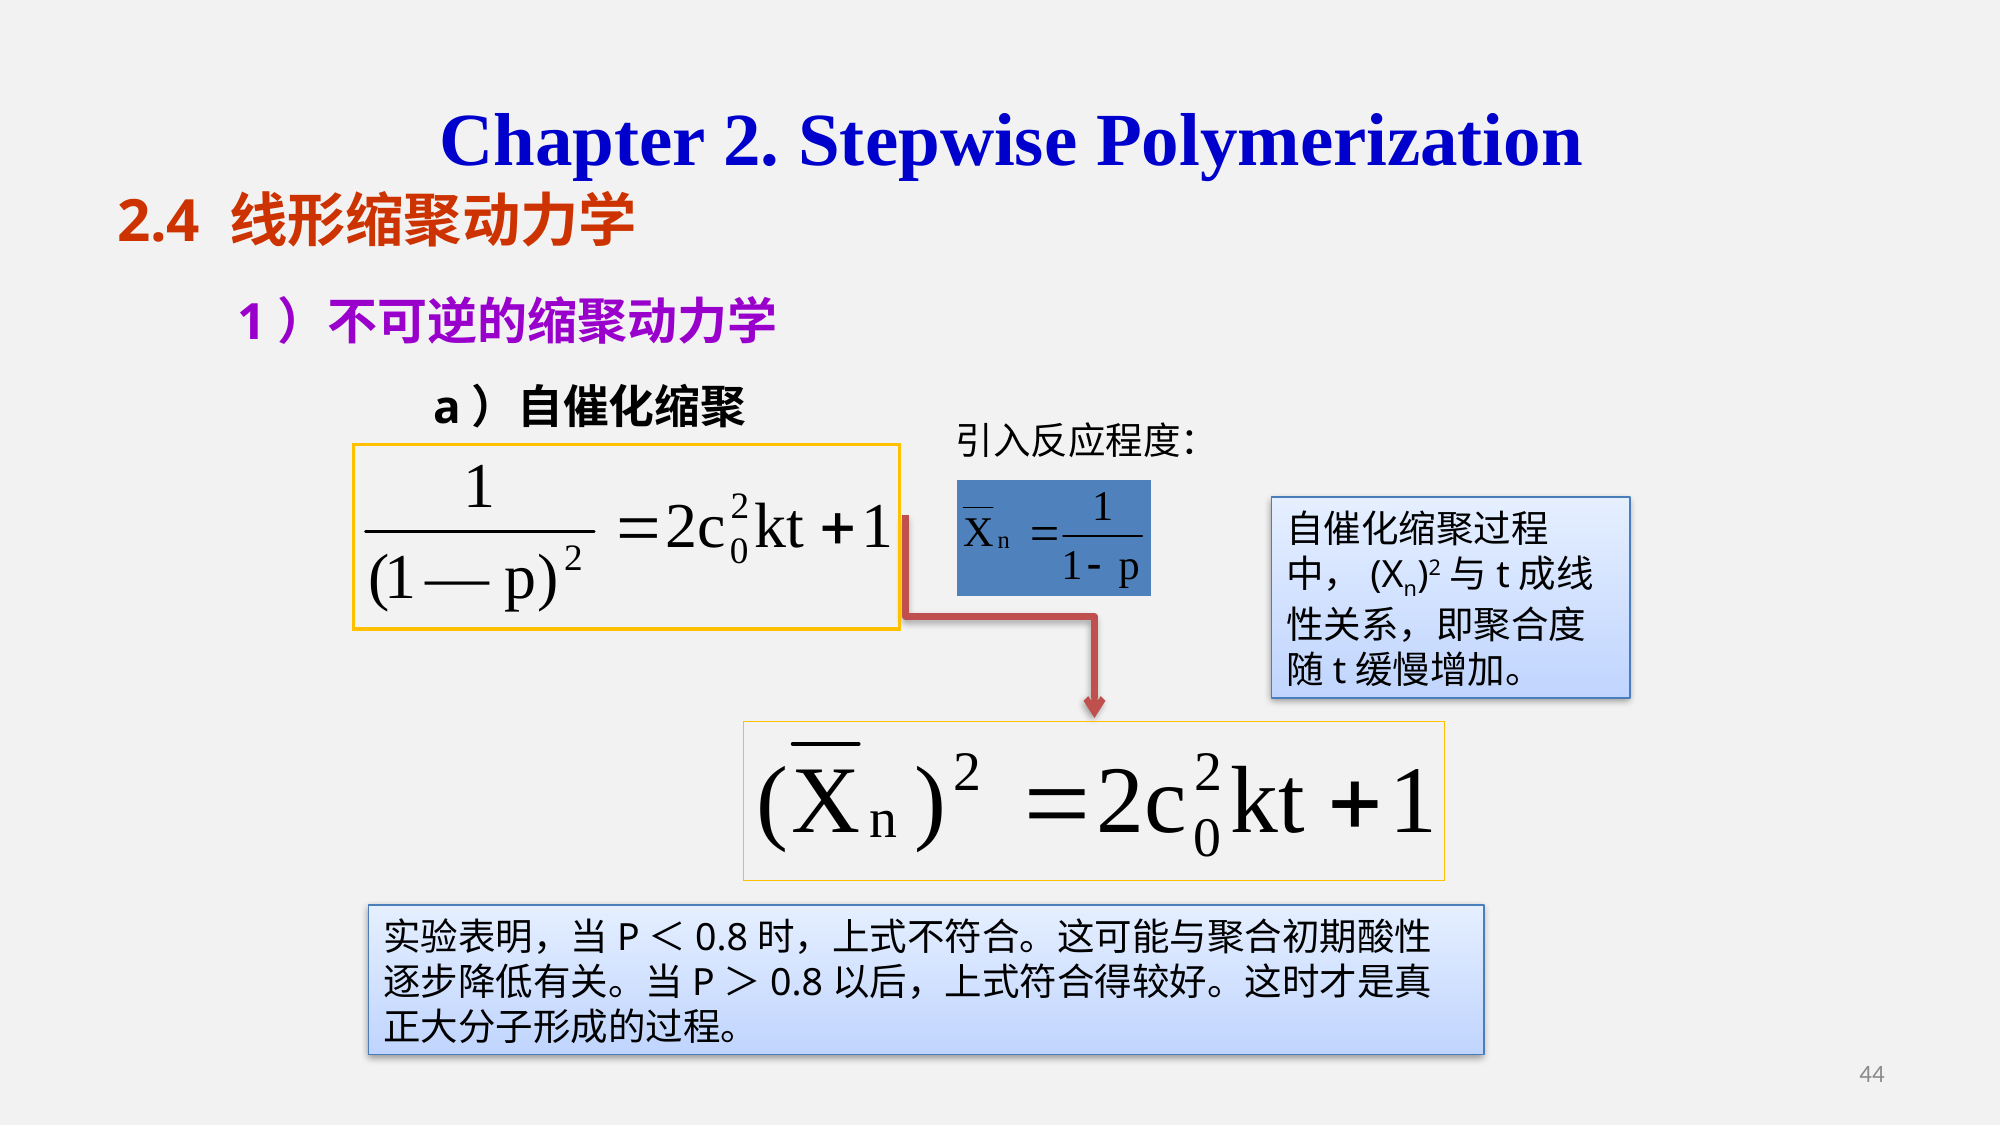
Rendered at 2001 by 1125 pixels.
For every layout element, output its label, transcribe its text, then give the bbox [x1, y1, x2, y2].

text_box Chapter 2. Stepwise Polymerization [424, 82, 1599, 188]
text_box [898, 521, 1102, 712]
text_box 自催化缩聚过程中，(Xn)2与t成线性关系，即聚合度随t缓慢增加。 [1271, 496, 1631, 699]
slide_number 44 [1433, 1042, 1900, 1103]
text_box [354, 446, 899, 628]
text_box 1）不可逆的缩聚动力学 [222, 282, 1605, 361]
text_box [956, 479, 1151, 597]
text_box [743, 721, 1446, 881]
text_box 引入反应程度： [940, 409, 1417, 470]
text_box 实验表明，当P＜0.8时，上式不符合。这可能与聚合初期酸性逐步降低有关。当P＞0.8以后，上式符合得较好。这时才是真正大分子形成的过程。 [368, 904, 1485, 1055]
text_box a）自催化缩聚 [418, 370, 835, 443]
text_box 2.4 线形缩聚动力学 [102, 175, 1473, 261]
